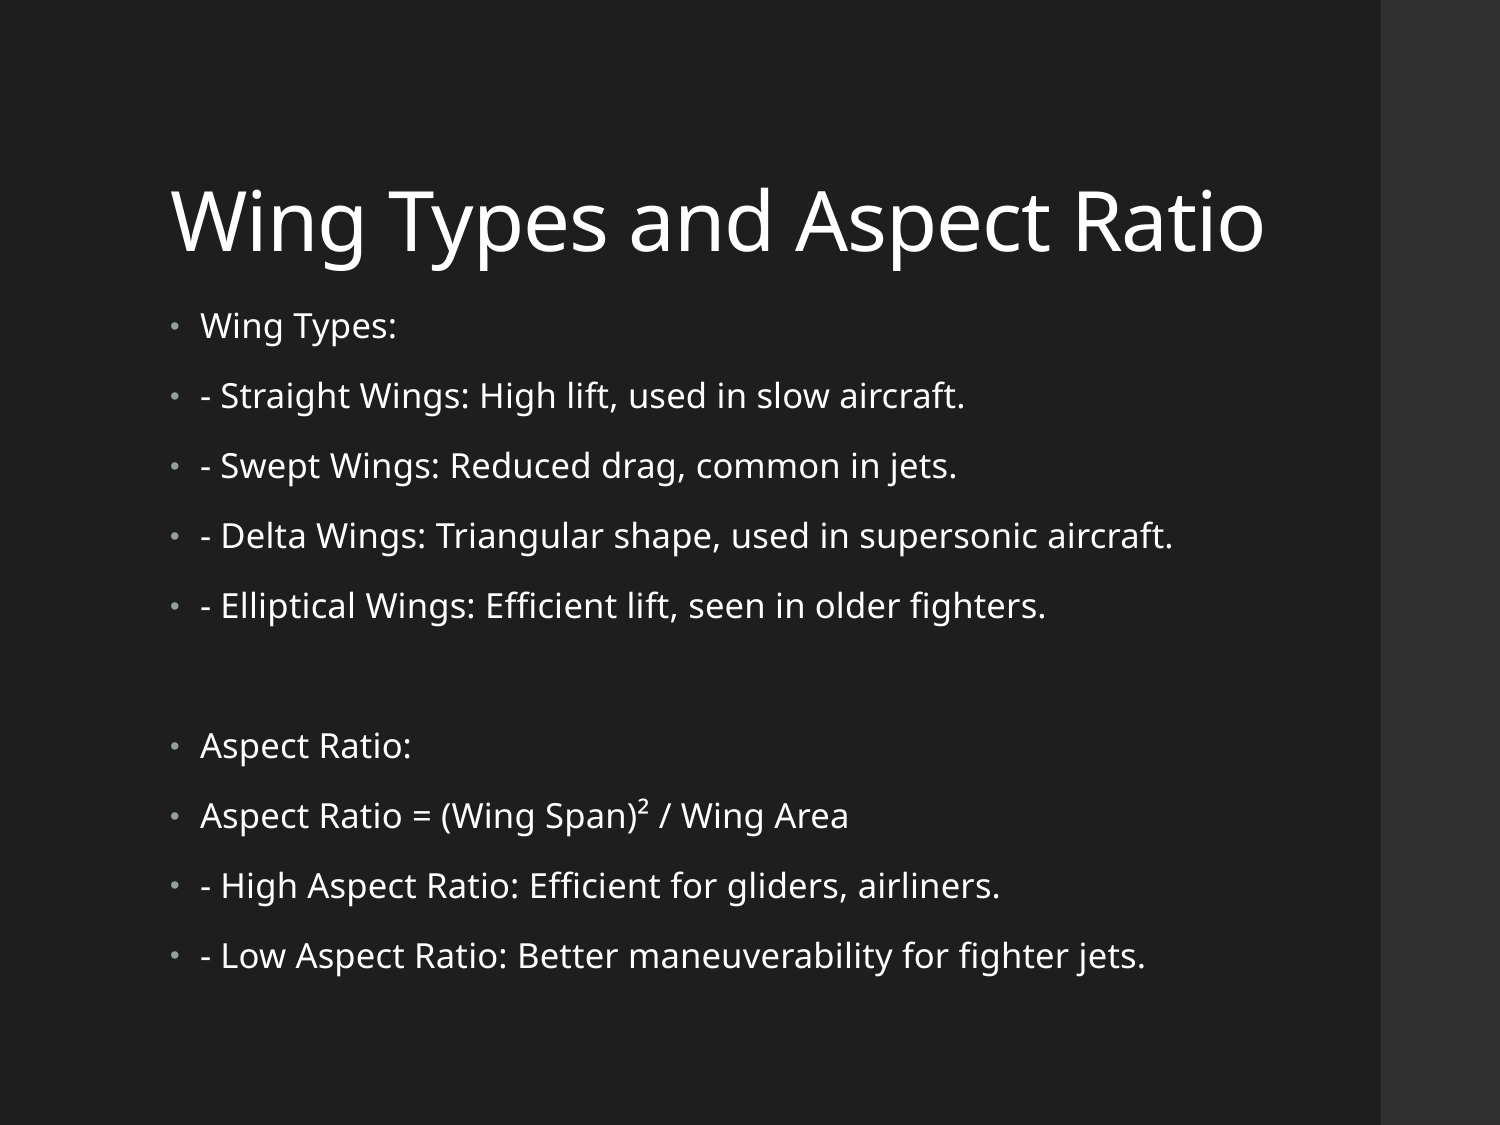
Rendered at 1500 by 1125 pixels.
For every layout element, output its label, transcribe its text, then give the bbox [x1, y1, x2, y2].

title Wing Types and Aspect Ratio [155, 60, 1348, 278]
list Wing Types: - Straight Wings: High lift, used in slow aircraft. - Swept Wings: Reduced drag, common in jets. - Delta Wings: Triangular shape, used in supersonic aircraft. - Elliptical Wings: Efficient lift, seen in older fighters. Aspect Ratio: Aspect Ratio = (Wing Span)² / Wing Area - High Aspect Ratio: Efficient for gliders, airliners. - Low Aspect Ratio: Better maneuverability for fighter jets. [155, 299, 1213, 1014]
